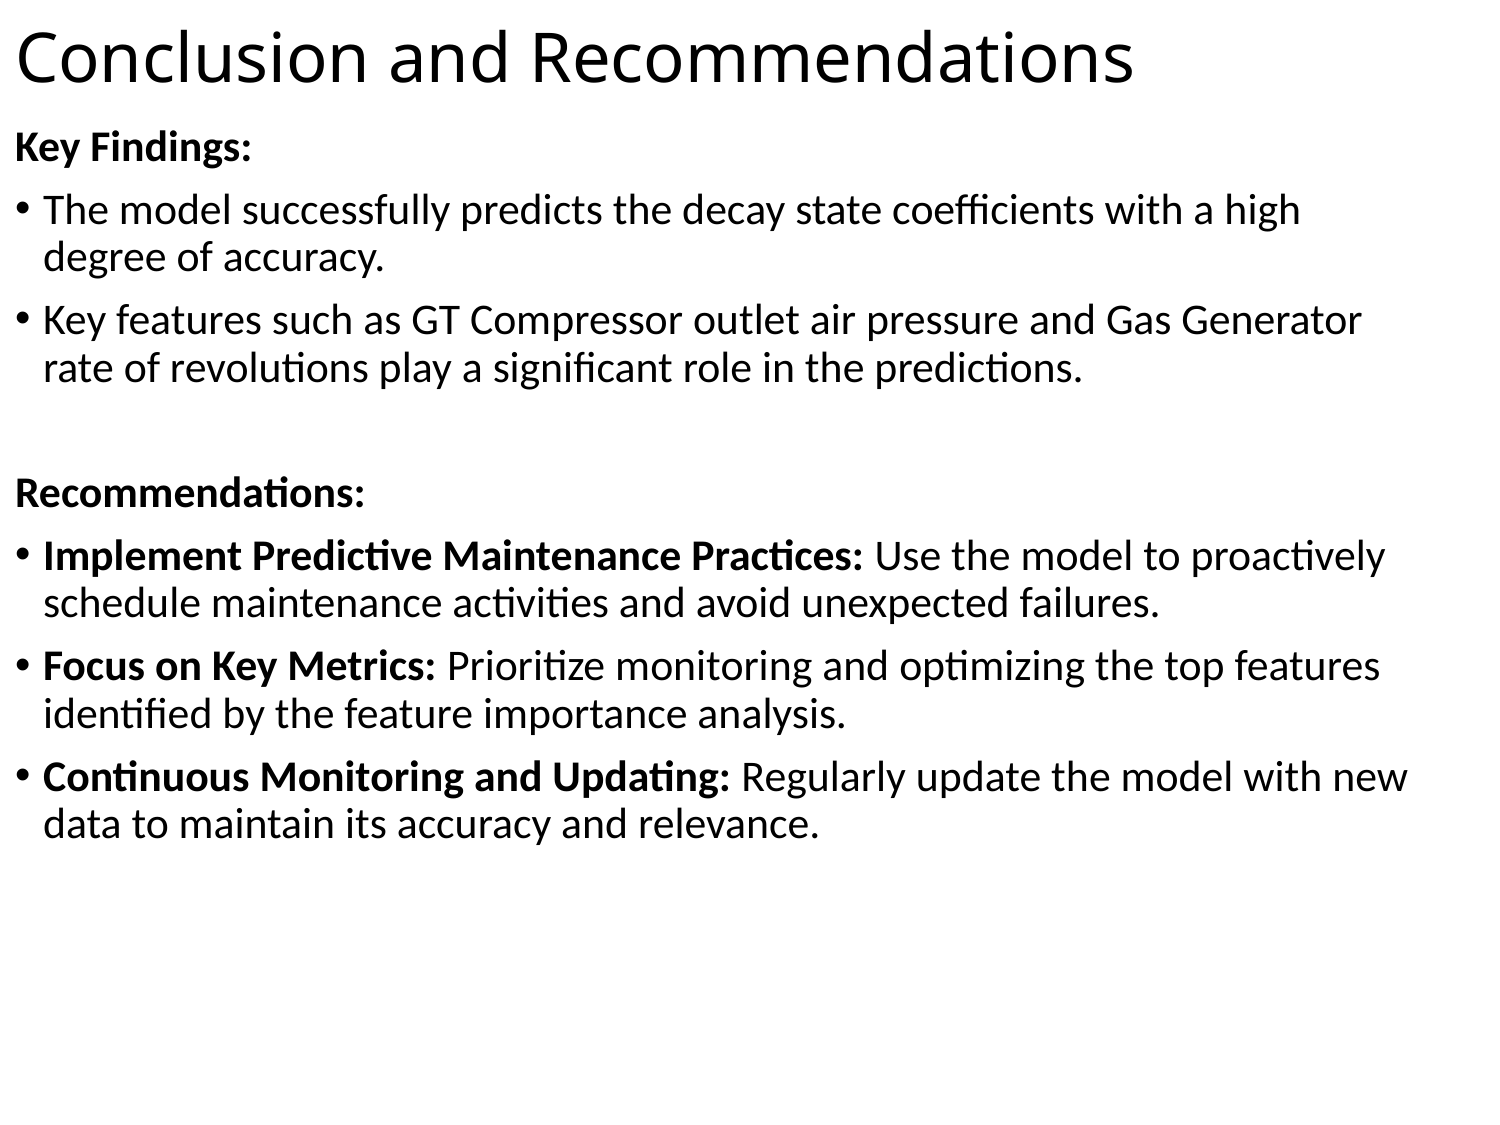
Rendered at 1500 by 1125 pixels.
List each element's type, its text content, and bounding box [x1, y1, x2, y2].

title Conclusion and Recommendations [0, 0, 1294, 116]
list Key Findings: The model successfully predicts the decay state coefficients with a high degree of accuracy. Key features such as GT Compressor outlet air pressure and Gas Generator rate of revolutions play a significant role in the predictions. Recommendations: Implement Predictive Maintenance Practices: Use the model to proactively schedule maintenance activities and avoid unexpected failures. Focus on Key Metrics: Prioritize monitoring and optimizing the top features identified by the feature importance analysis. Continuous Monitoring and Updating: Regularly update the model with new data to maintain its accuracy and relevance. [0, 116, 1449, 990]
